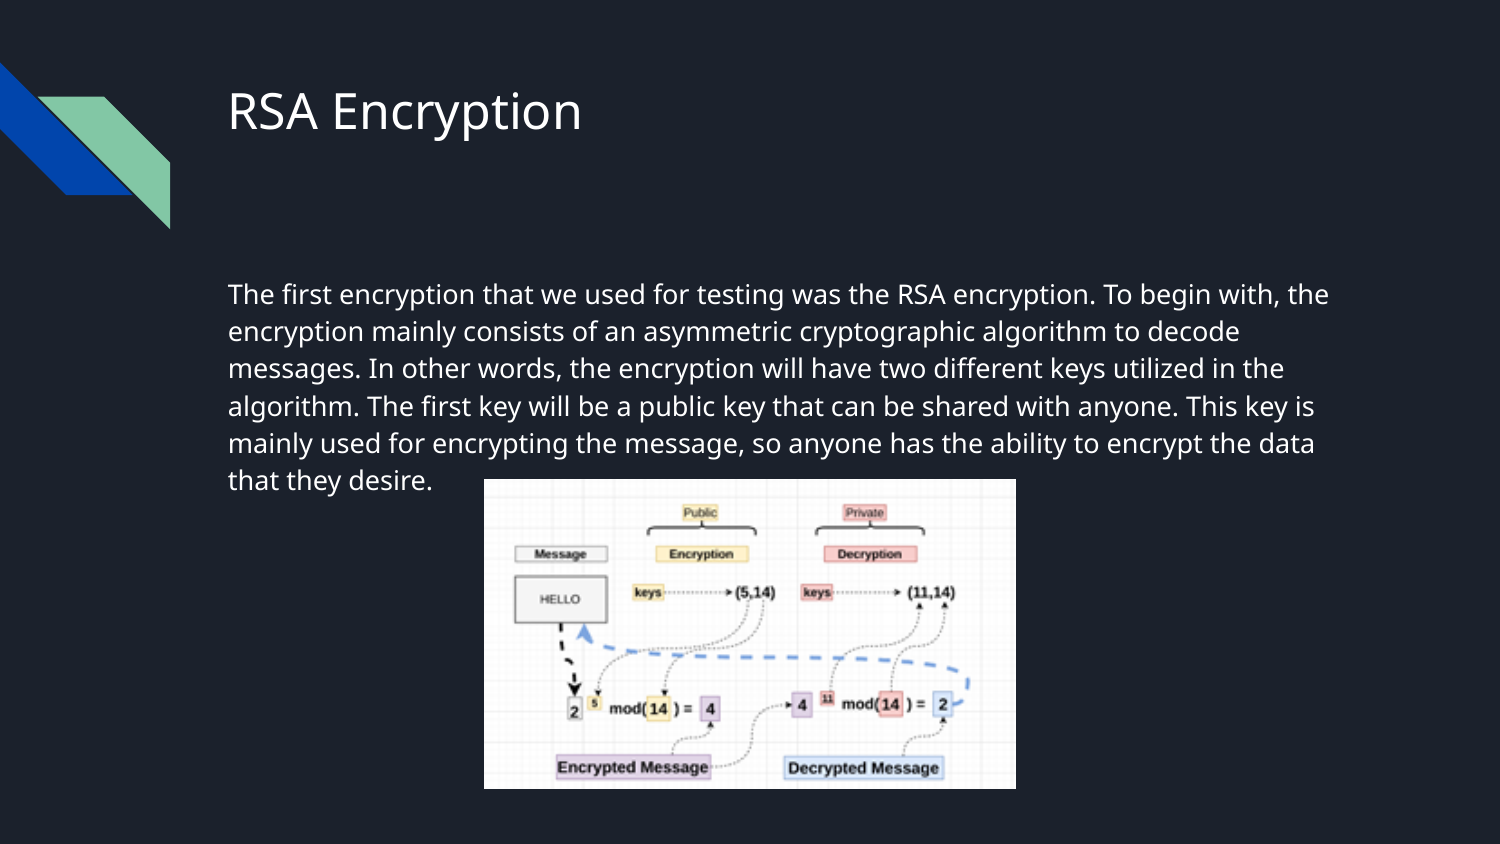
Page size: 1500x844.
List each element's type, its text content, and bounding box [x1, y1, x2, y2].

list The first encryption that we used for testing was the RSA encryption. To begin with, the encryption mainly consists of an asymmetric cryptographic algorithm to decode messages. In other words, the encryption will have two different keys utilized in the algorithm. The first key will be a public key that can be shared with anyone. This key is mainly used for encrypting the message, so anyone has the ability to encrypt the data that they desire. [212, 257, 1368, 735]
title RSA Encryption [212, 64, 1368, 215]
picture [483, 479, 1017, 790]
